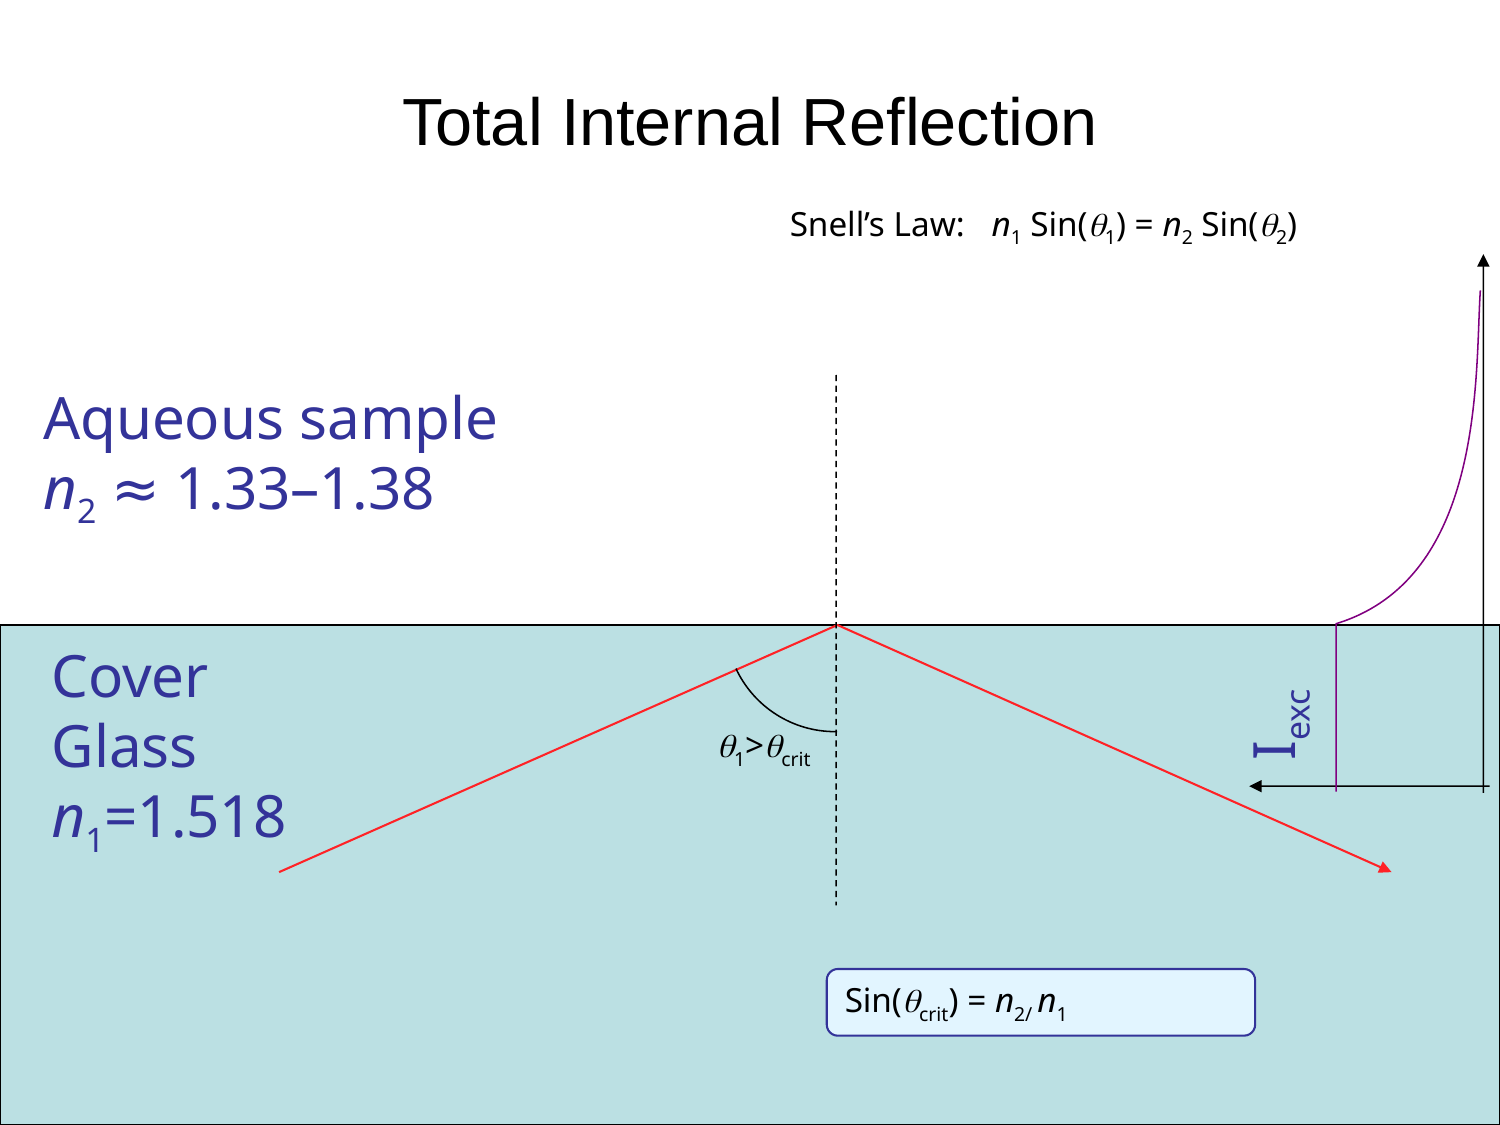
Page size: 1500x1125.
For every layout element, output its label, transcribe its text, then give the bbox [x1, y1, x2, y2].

text_box Cover Glass n1=1.518 [36, 631, 302, 867]
text_box [279, 624, 1392, 873]
text_box Aqueous sample n2 ≈ 1.33–1.38 [28, 373, 513, 538]
text_box [735, 622, 838, 732]
text_box [0, 624, 1500, 1125]
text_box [1228, 253, 1490, 794]
text_box 1>crit [702, 716, 826, 778]
title Total Internal Reflection [112, 24, 1388, 213]
text_box Snell’s Law: n1 Sin(1) = n2 Sin(2) [775, 195, 1312, 256]
text_box Sin(crit) = n2/ n1 [826, 968, 1256, 1036]
